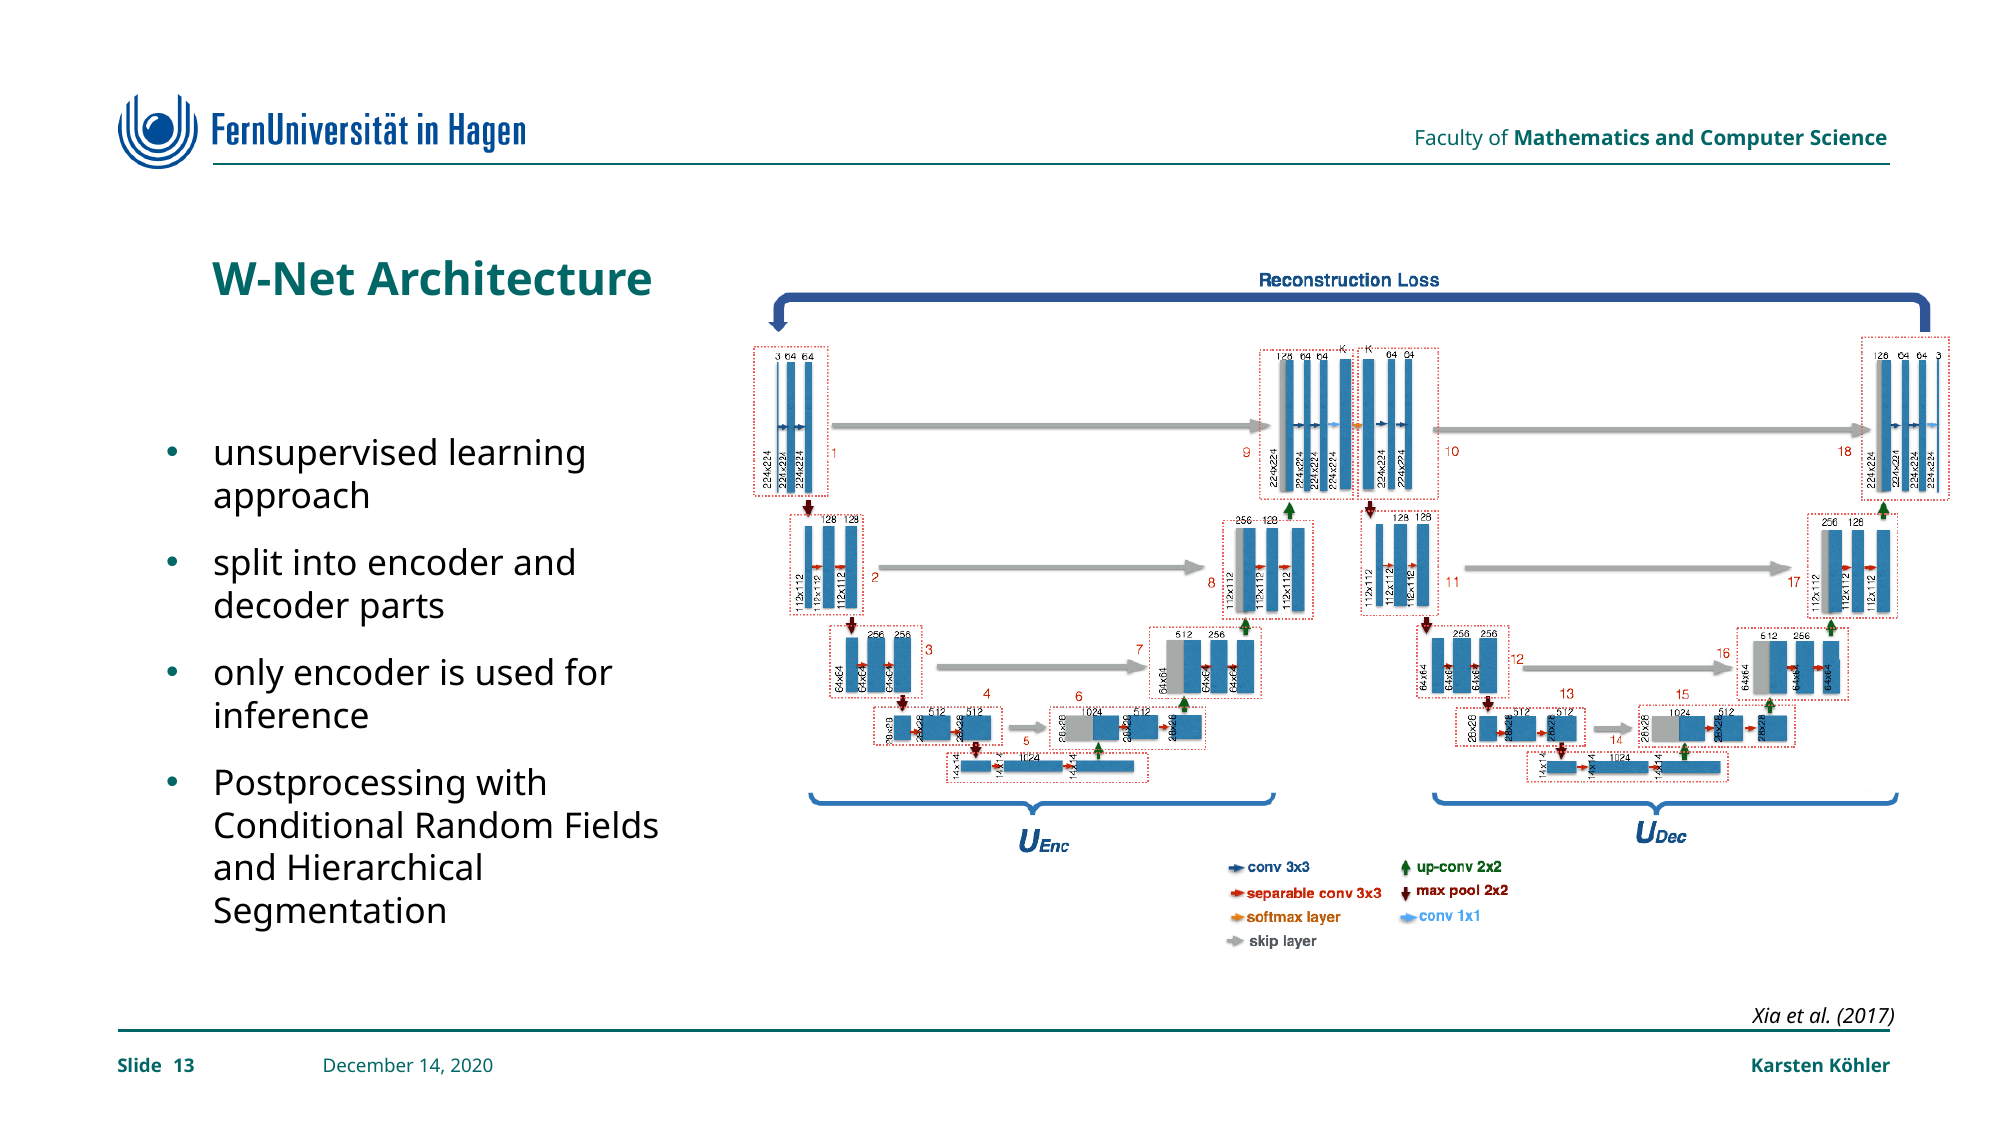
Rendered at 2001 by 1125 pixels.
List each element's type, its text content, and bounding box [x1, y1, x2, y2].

list unsupervised learning approach split into encoder and decoder parts only encoder is used for inference Postprocessing with Conditional Random Fields and Hierarchical Segmentation [166, 430, 711, 875]
picture [751, 270, 1954, 955]
title W-Net Architecture [212, 249, 1890, 315]
footer Karsten Köhler [595, 1054, 1891, 1094]
text_box Xia et al. (2017) [1460, 995, 1910, 1036]
picture [118, 94, 525, 169]
slide_number 13 [173, 1054, 280, 1094]
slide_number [322, 1054, 528, 1094]
